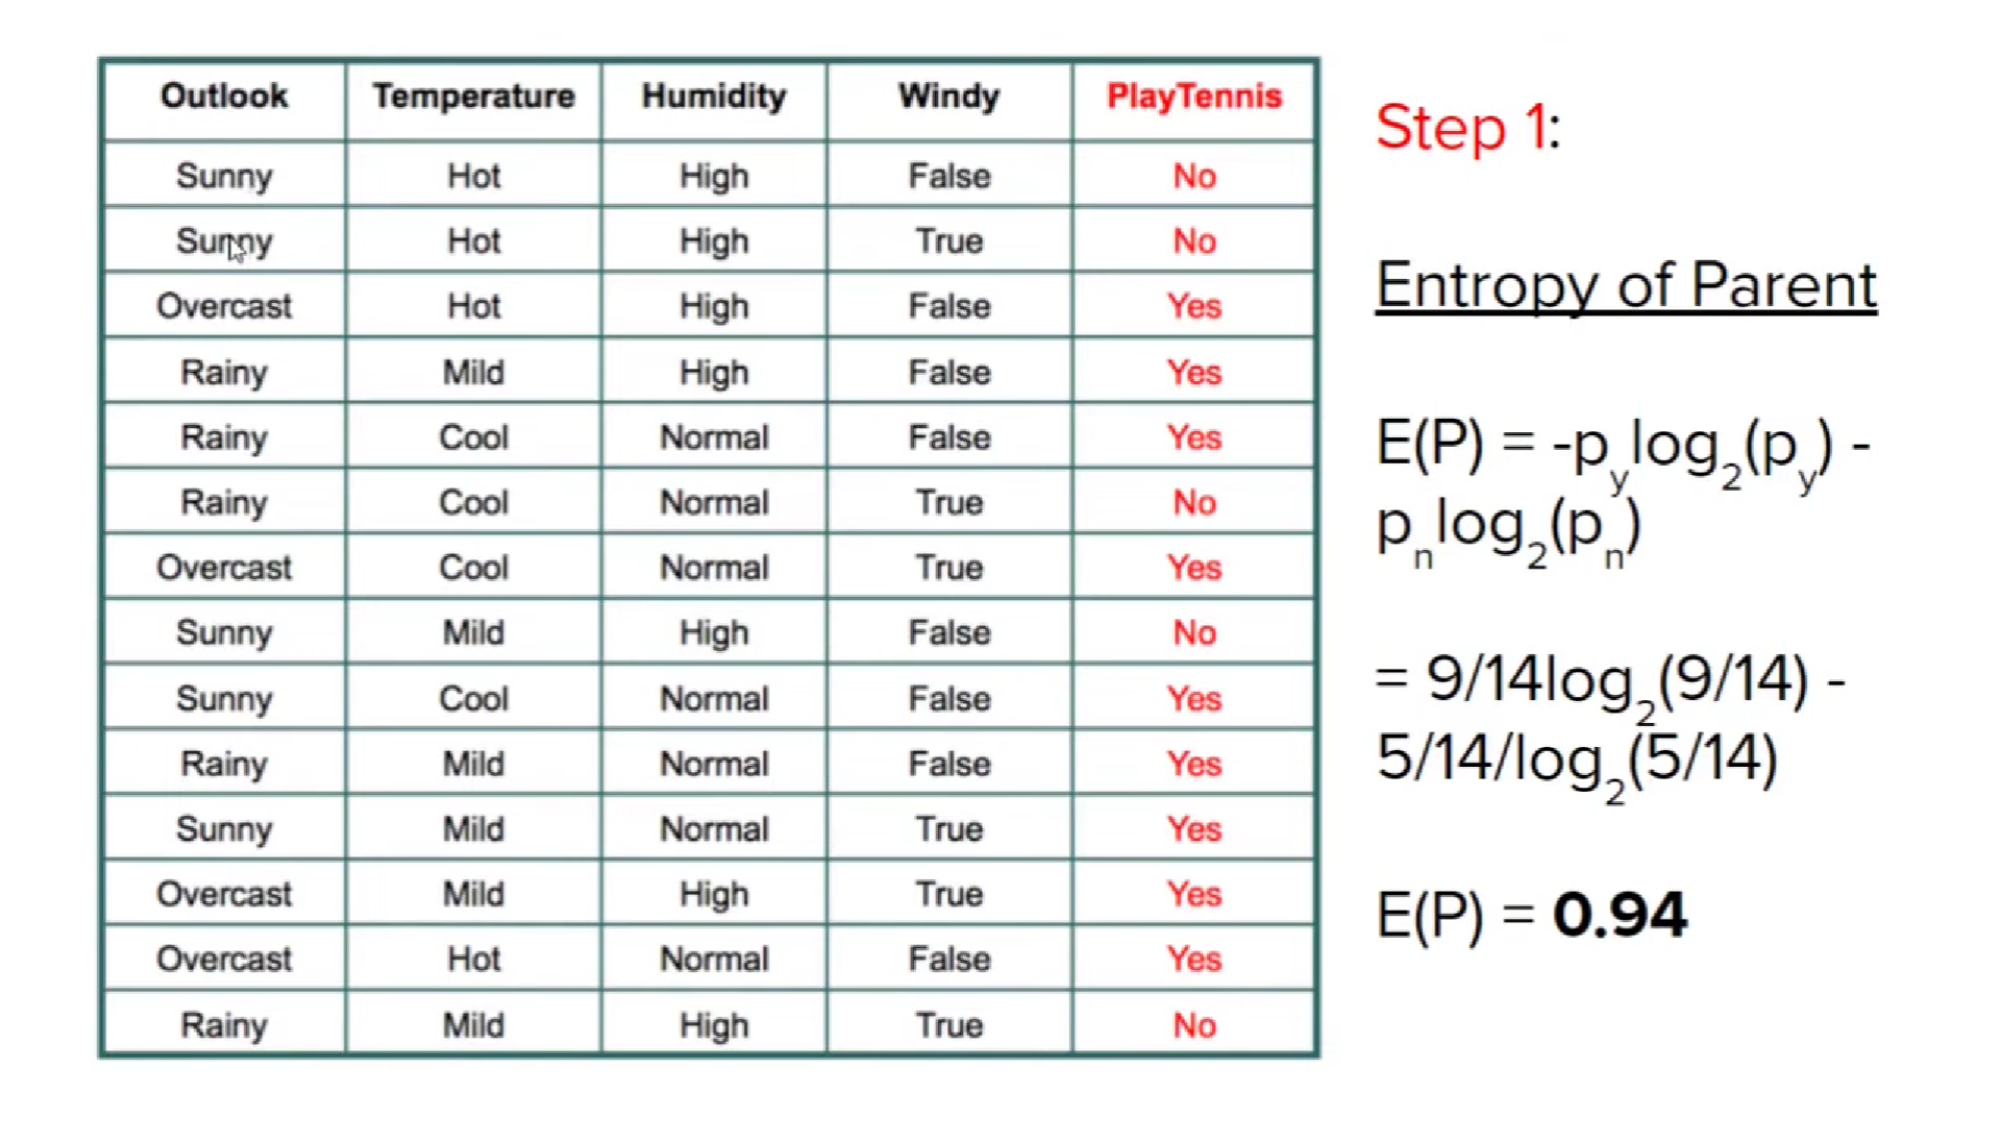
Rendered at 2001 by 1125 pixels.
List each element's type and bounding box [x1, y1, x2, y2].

picture [71, 33, 1902, 1092]
